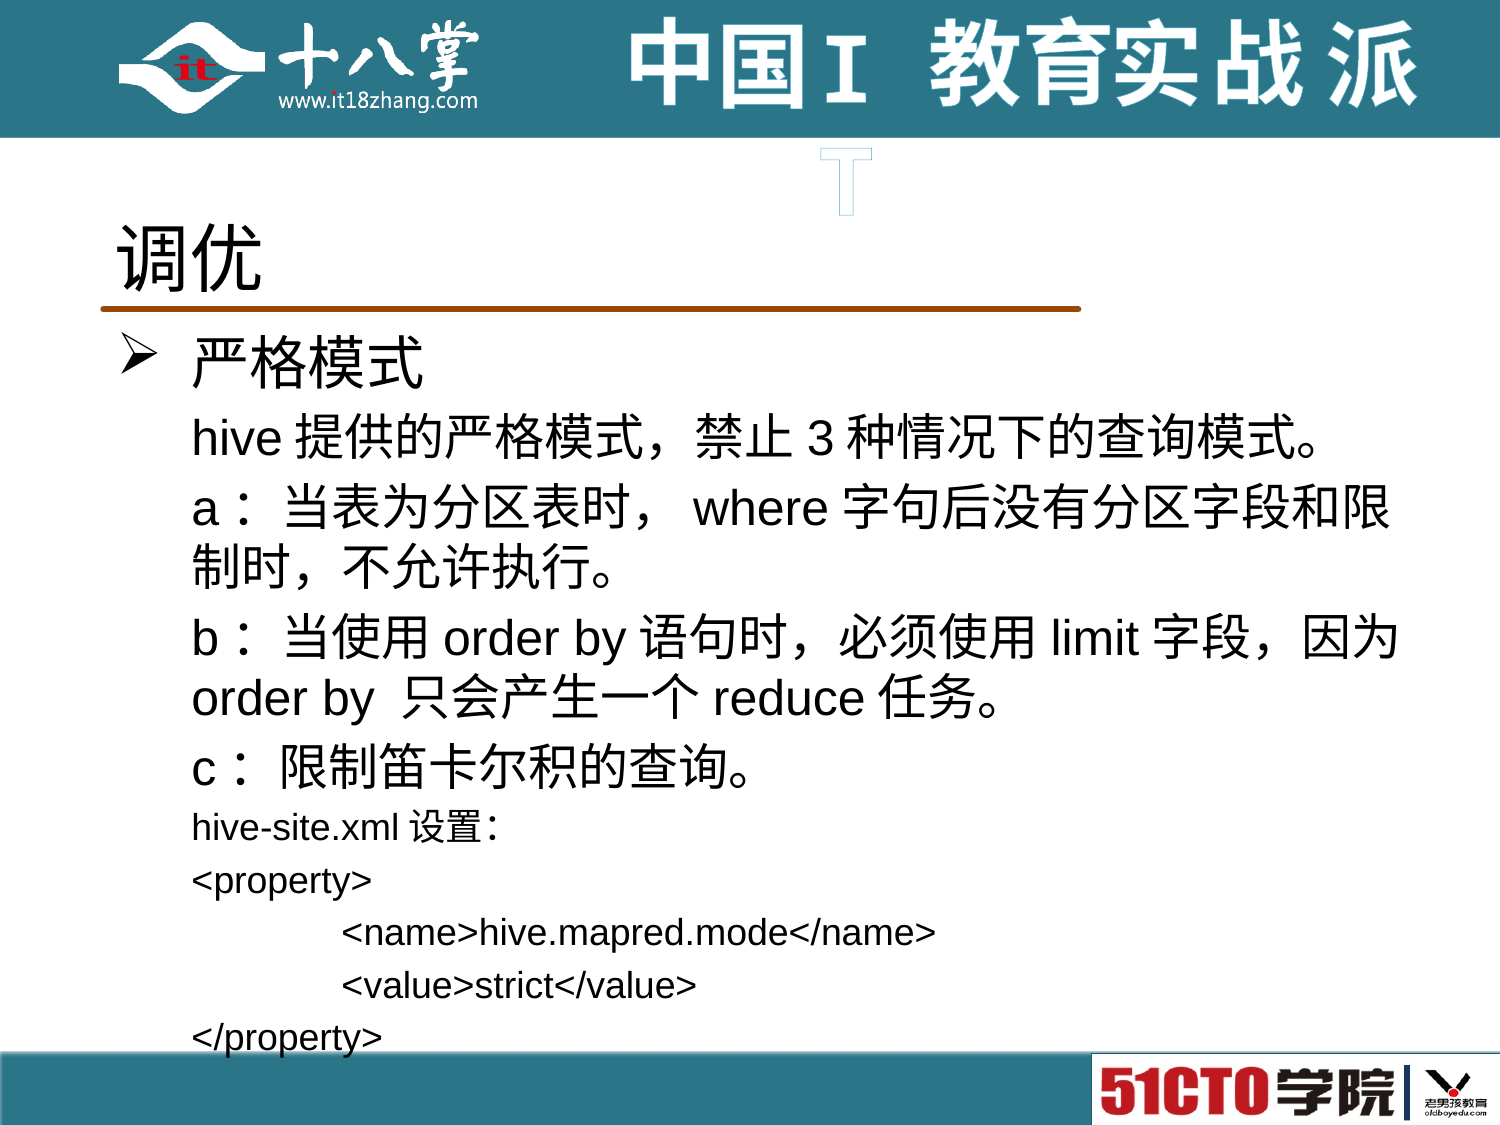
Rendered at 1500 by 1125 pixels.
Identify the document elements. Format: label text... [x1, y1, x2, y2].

list 严格模式 hive提供的严格模式，禁止3种情况下的查询模式。 a：当表为分区表时，where字句后没有分区字段和限制时，不允许执行。 b：当使用order by语句时，必须使用limit字段，因为order by 只会产生一个reduce任务。 c：限制笛卡尔积的查询。 hive-site.xml设置： <property> <name>hive.mapred.mode</name> <value>strict</value> </property> [101, 318, 1424, 1035]
title 调优 [100, 204, 1424, 303]
picture [1092, 1054, 1500, 1125]
picture [119, 20, 479, 114]
